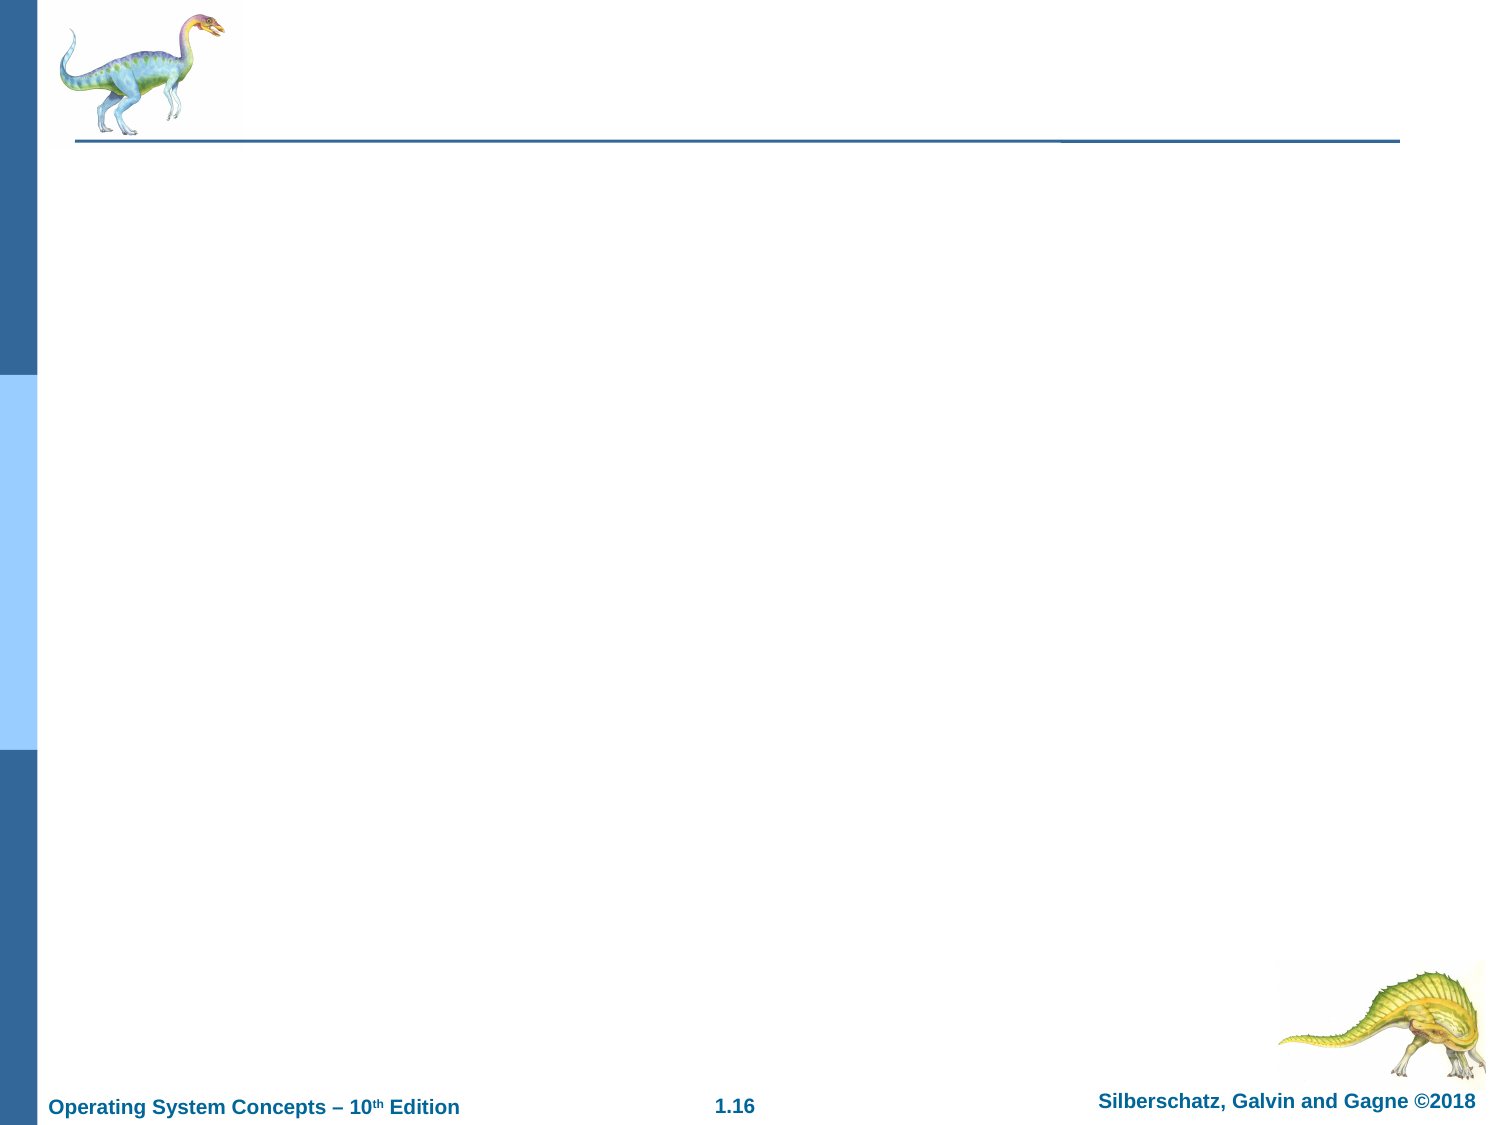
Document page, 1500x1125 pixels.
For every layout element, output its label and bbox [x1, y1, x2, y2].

picture [1275, 959, 1486, 1090]
picture [46, 0, 243, 149]
